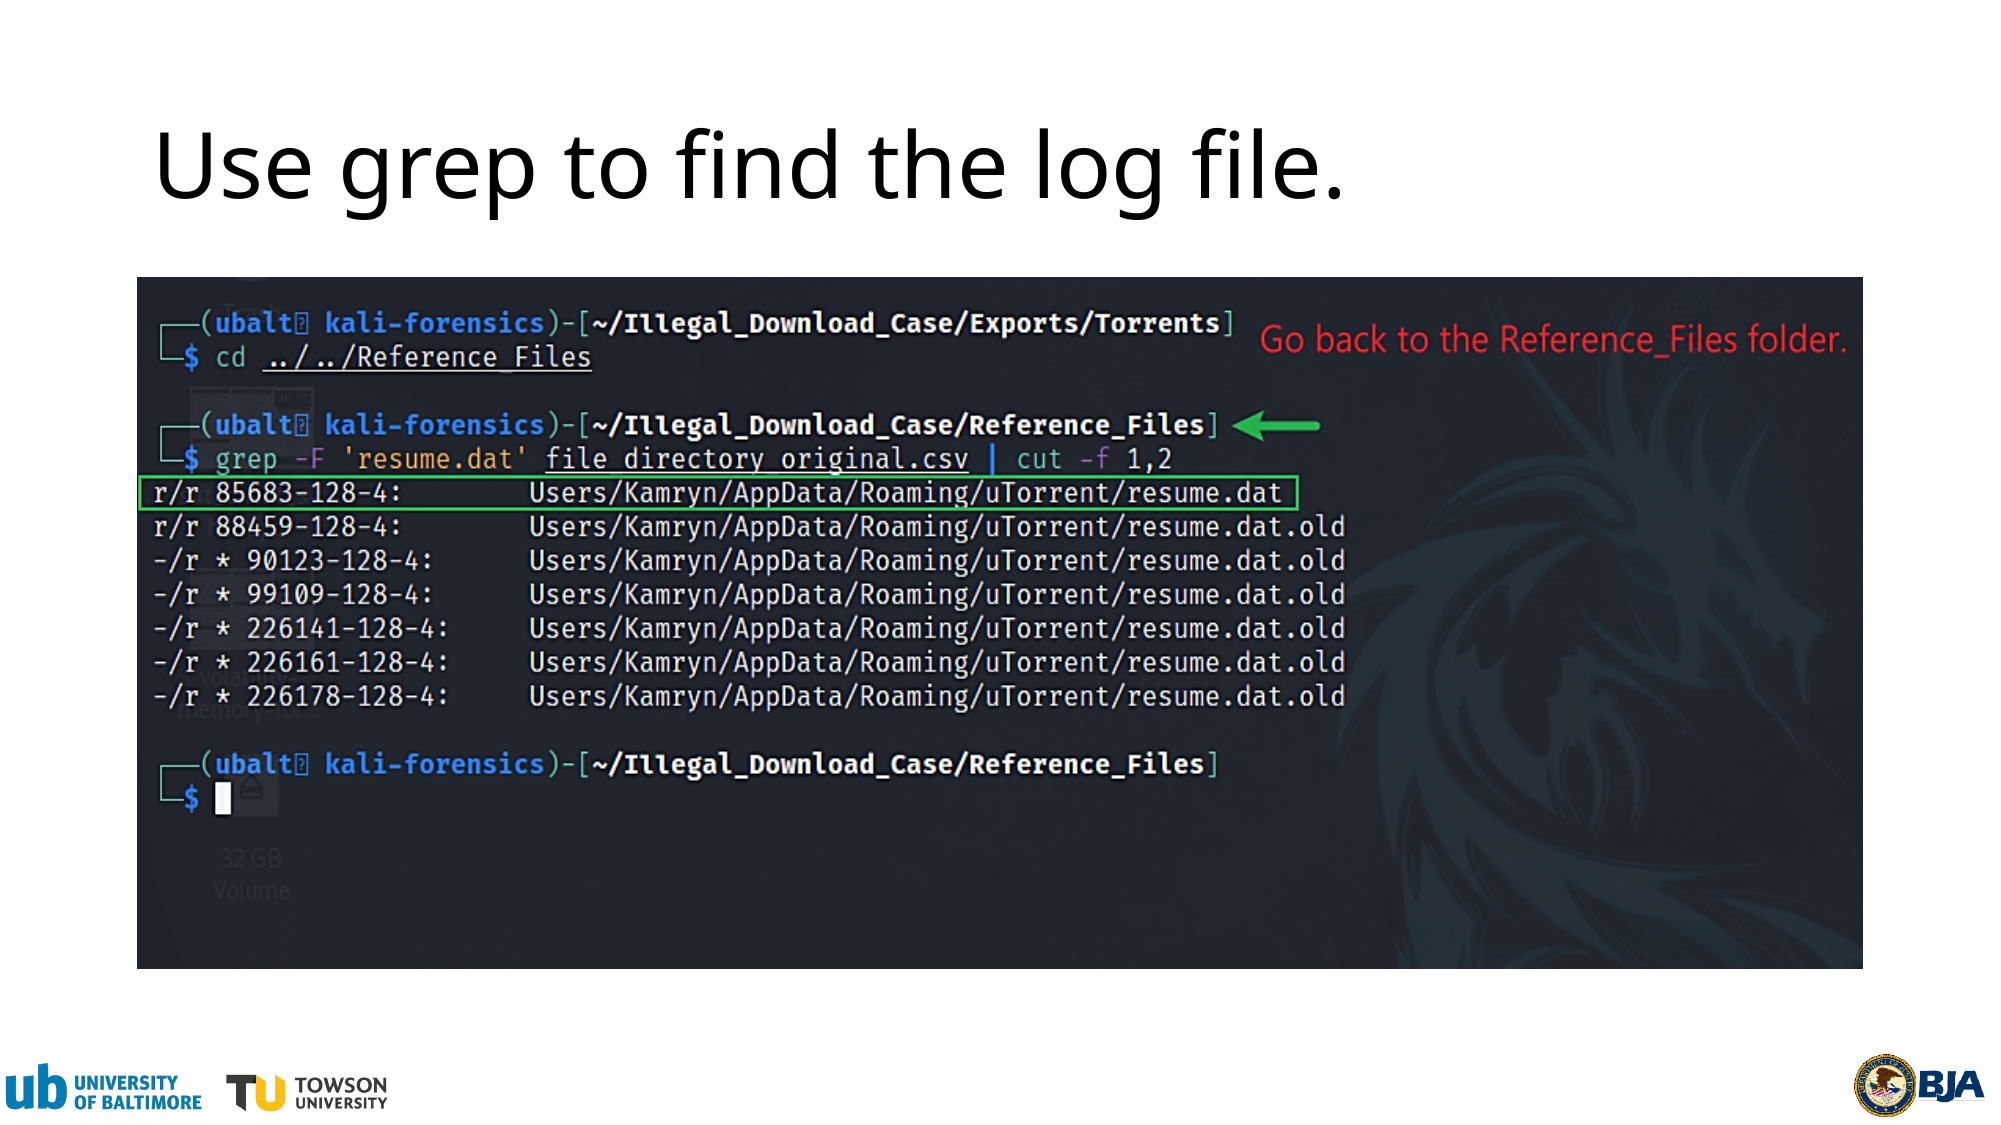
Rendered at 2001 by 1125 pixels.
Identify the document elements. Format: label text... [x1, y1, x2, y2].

title Use grep to find the log file. [137, 59, 1863, 277]
picture [1854, 1054, 1986, 1117]
picture [0, 1031, 407, 1125]
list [137, 277, 1863, 969]
